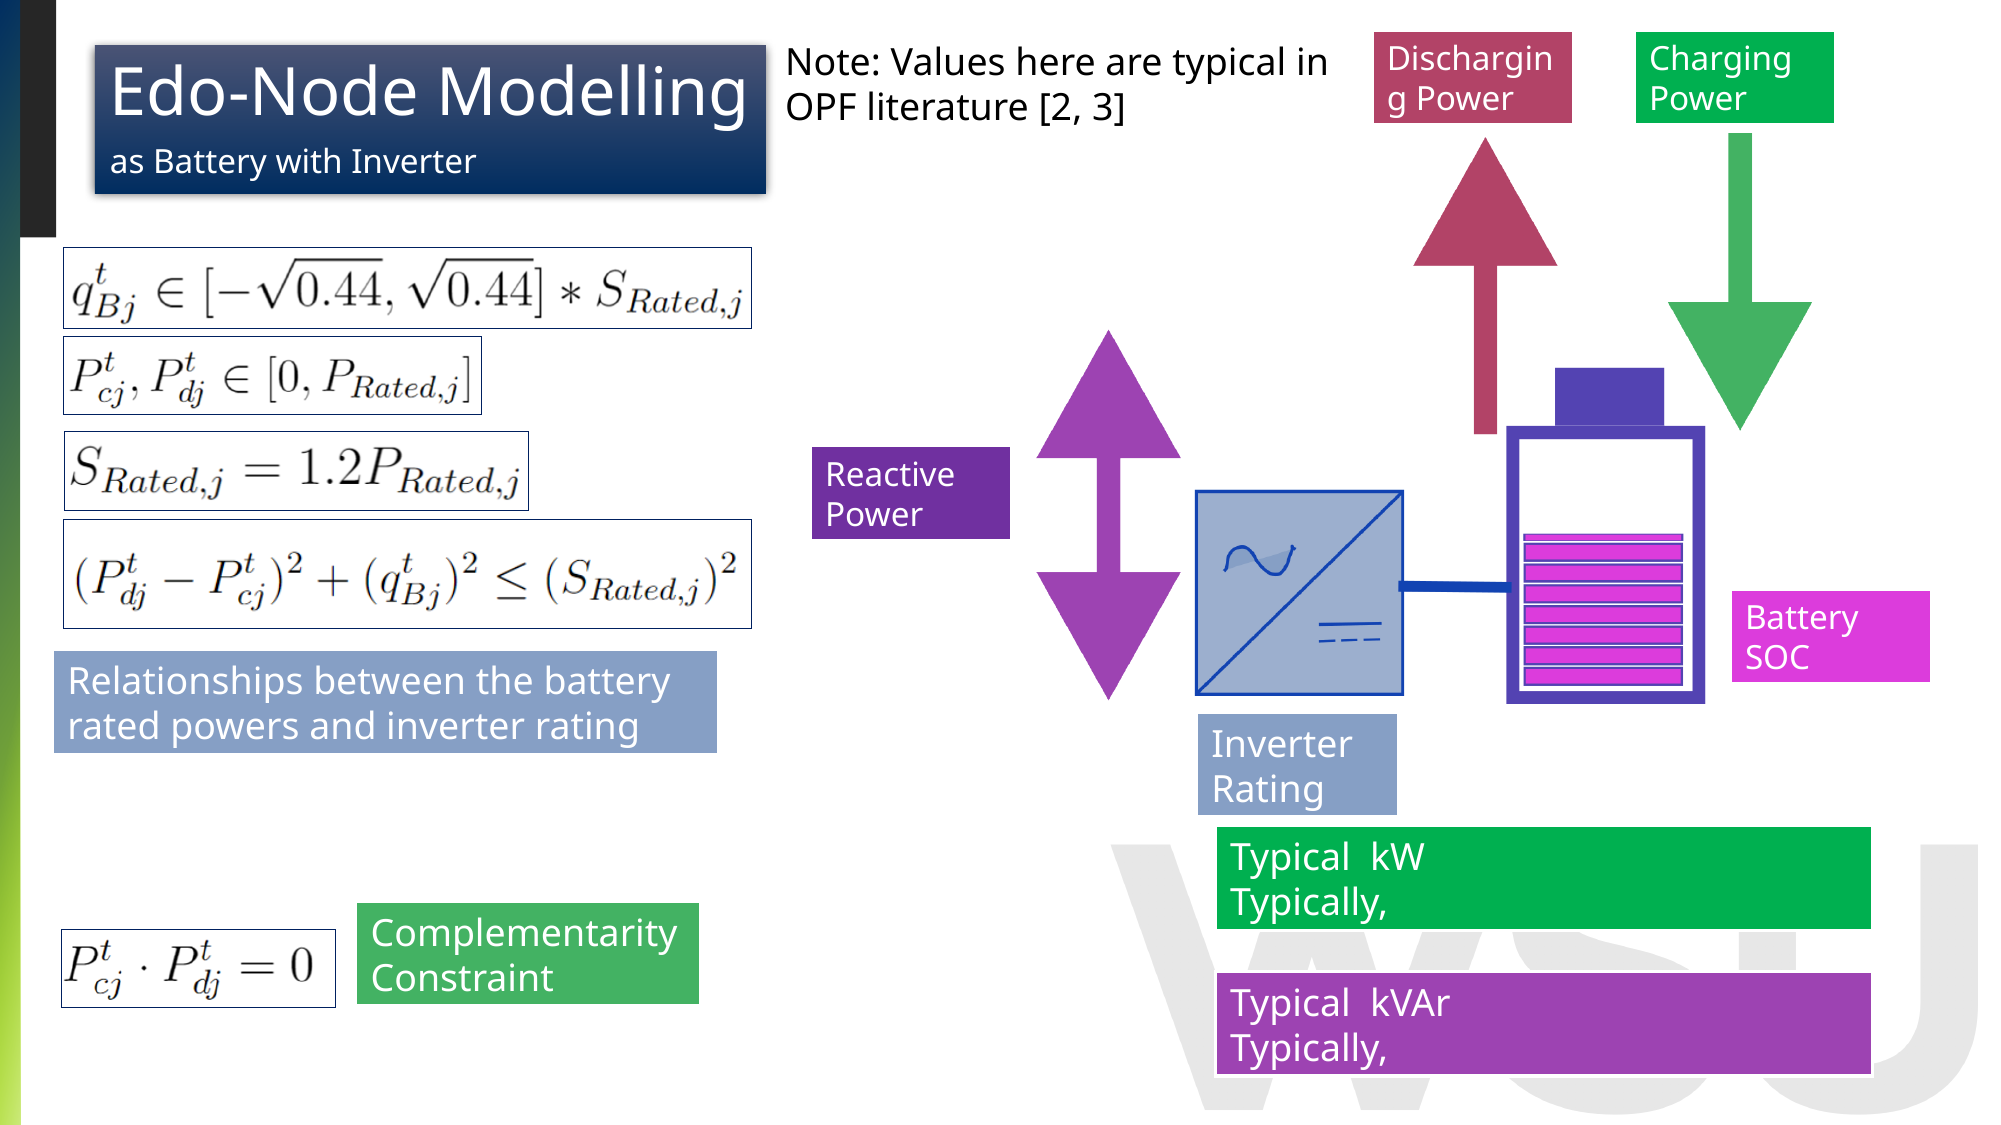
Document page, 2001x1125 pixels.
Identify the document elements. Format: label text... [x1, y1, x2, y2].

text_box Edo-Node Modelling as Battery with Inverter [94, 45, 766, 194]
picture [61, 929, 336, 1008]
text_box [0, 0, 21, 1125]
text_box Complementarity Constraint [354, 900, 702, 1007]
picture [64, 431, 529, 511]
text_box Relationships between the battery rated powers and inverter rating [51, 648, 720, 756]
picture [63, 336, 482, 415]
picture [1109, 840, 1979, 1115]
picture [63, 247, 752, 329]
picture [63, 519, 752, 629]
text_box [810, 30, 1932, 806]
text_box Note: Values here are typical in OPF literature [2, 3] [770, 30, 810, 135]
